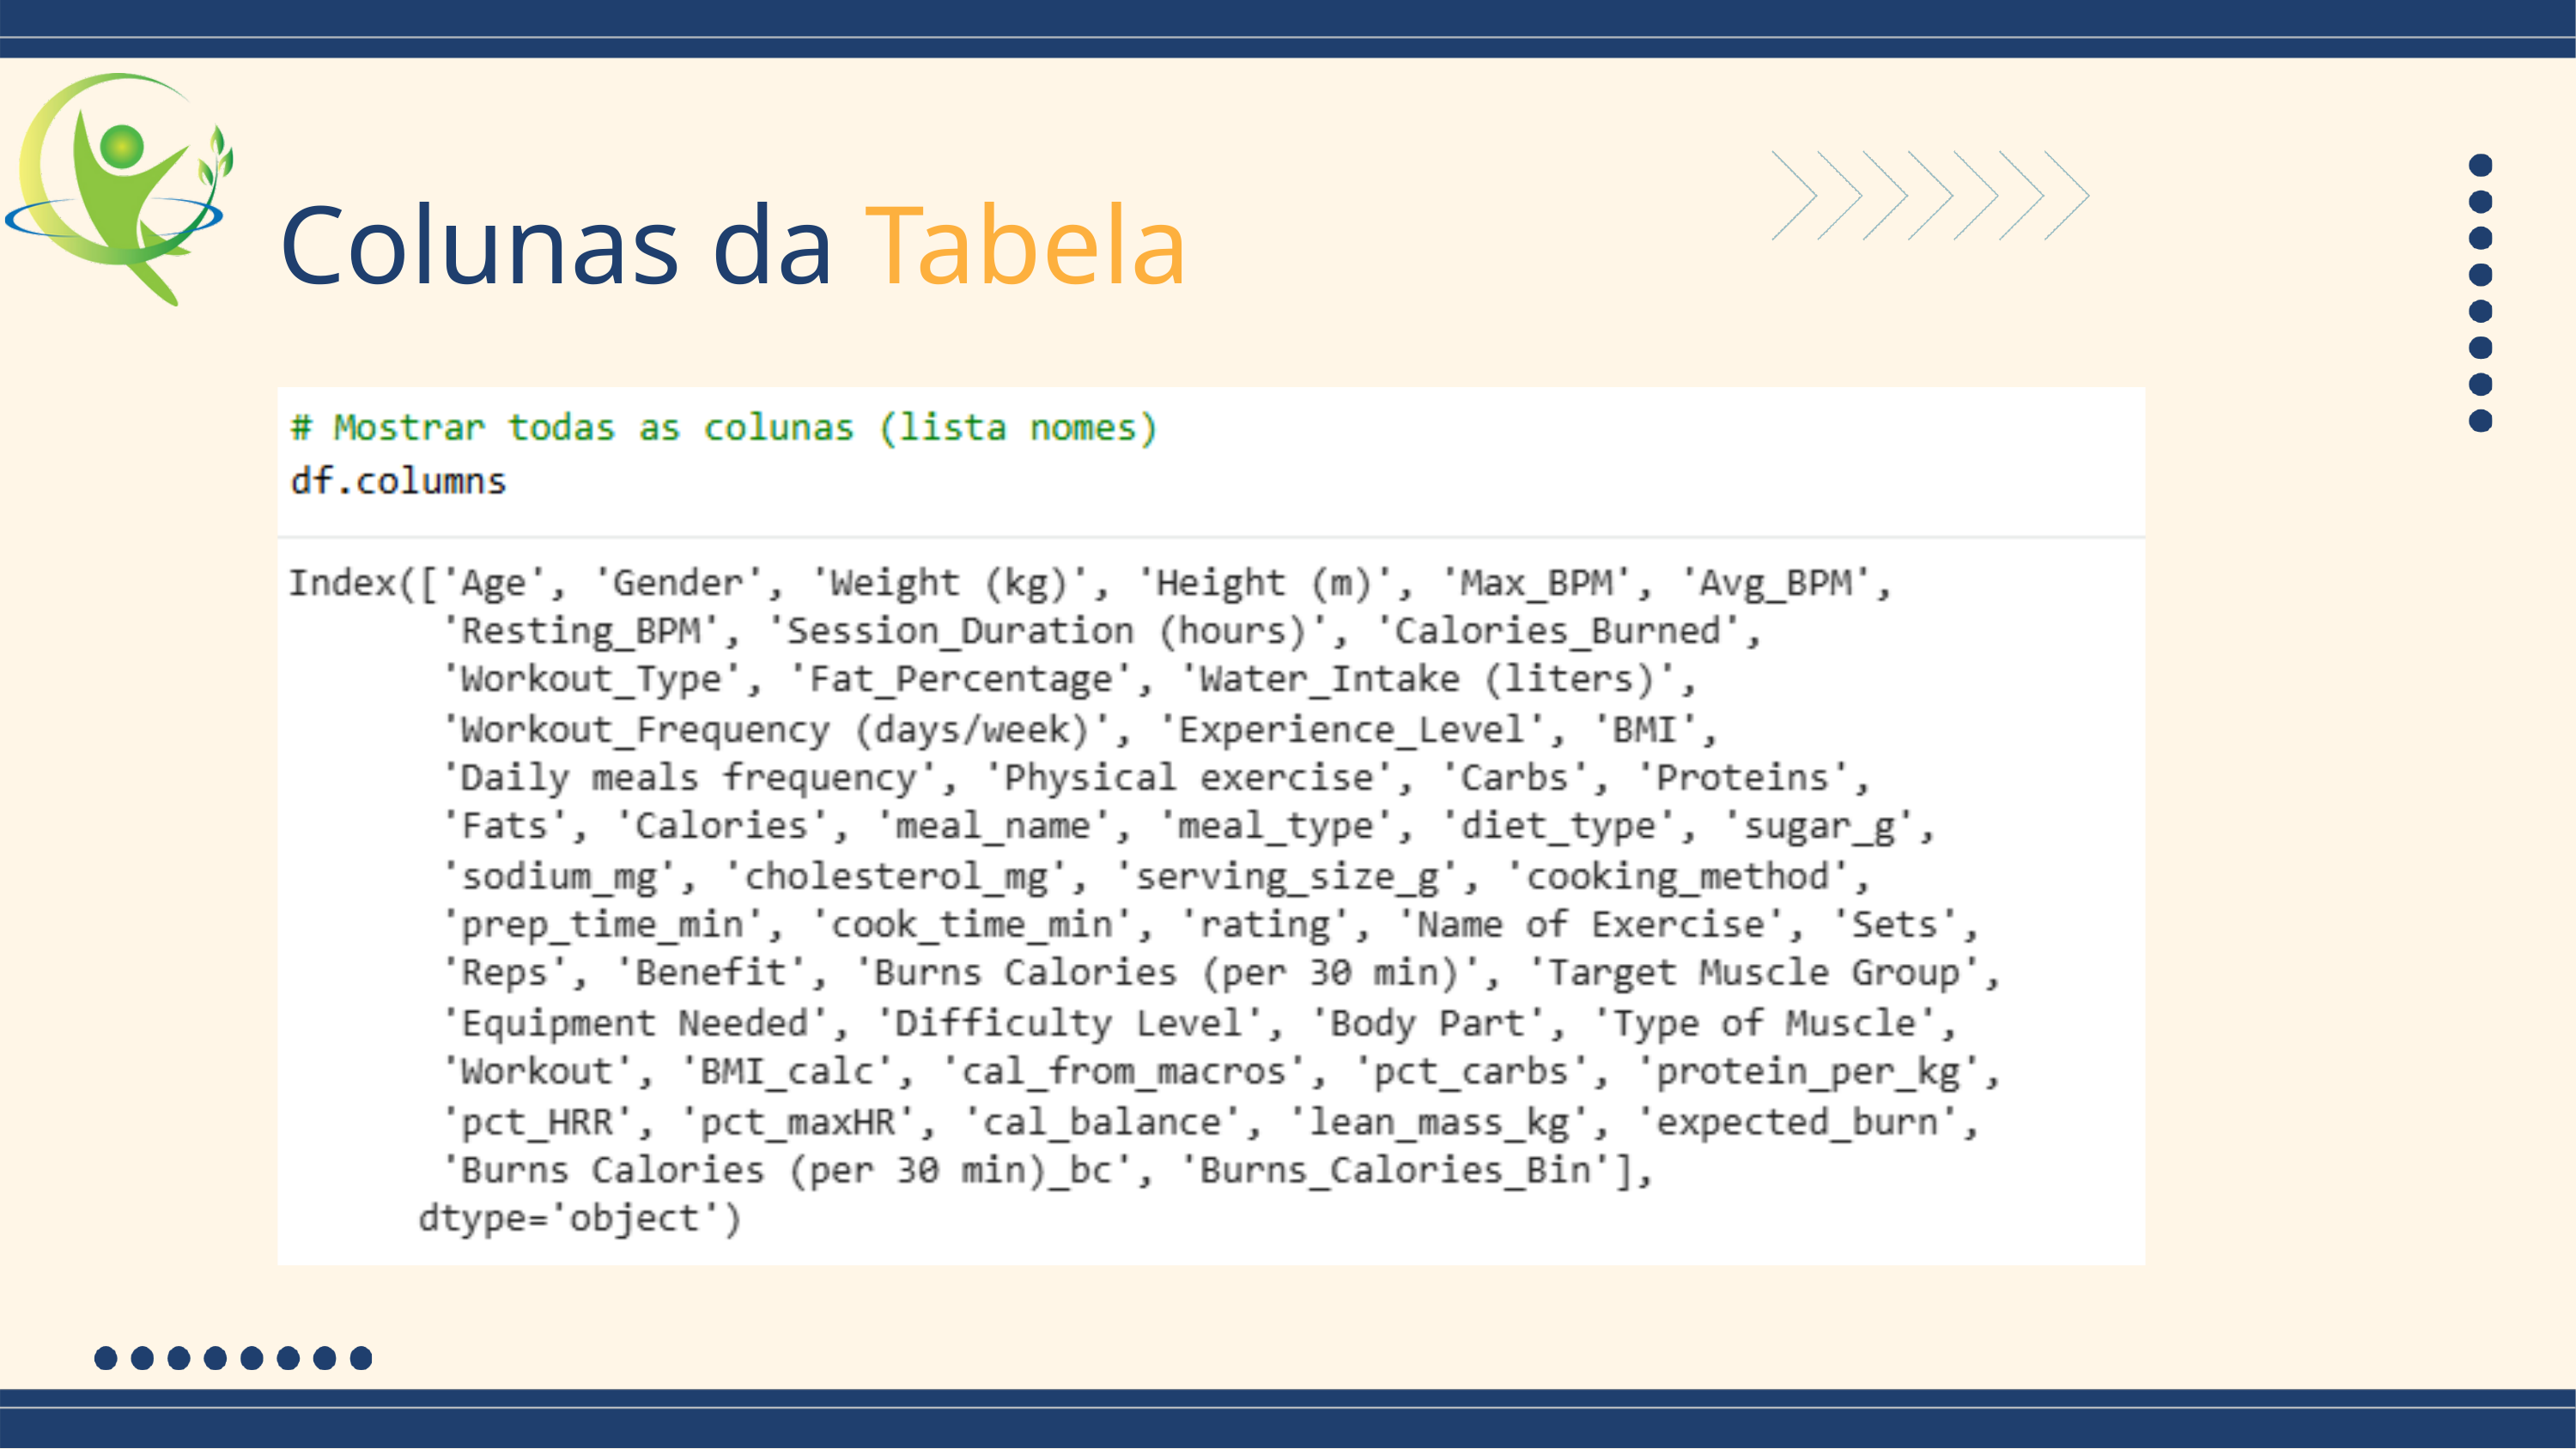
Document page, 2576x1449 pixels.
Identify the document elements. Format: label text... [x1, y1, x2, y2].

text_box [1771, 150, 2094, 245]
text_box [94, 1346, 373, 1370]
text_box Colunas da Tabela [277, 176, 1728, 306]
text_box [0, 0, 2576, 1448]
text_box [277, 387, 2146, 1265]
text_box [4, 73, 234, 306]
text_box [2469, 151, 2493, 434]
